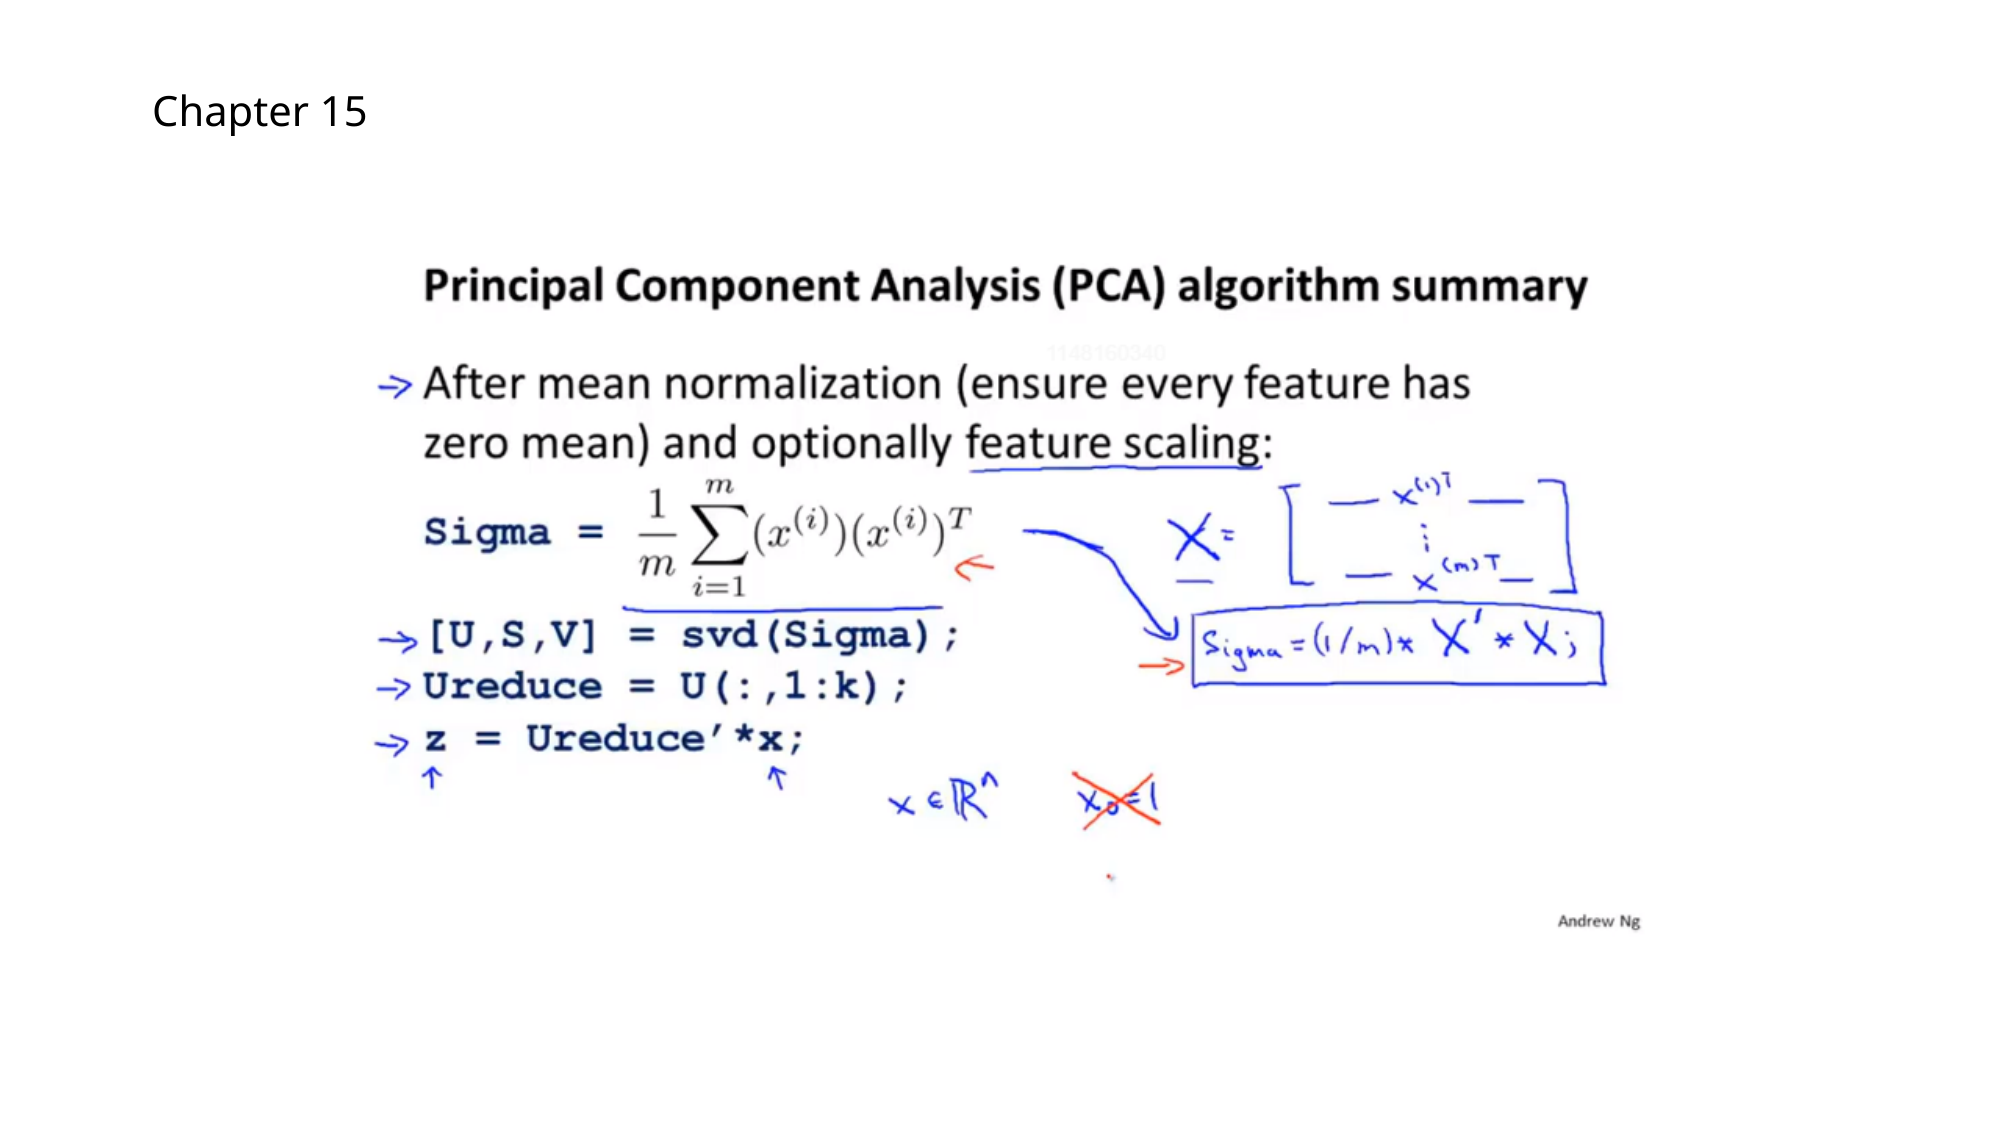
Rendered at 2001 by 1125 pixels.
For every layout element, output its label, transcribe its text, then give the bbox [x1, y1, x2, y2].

picture [356, 234, 1707, 938]
text_box Chapter 15 [137, 77, 1926, 193]
